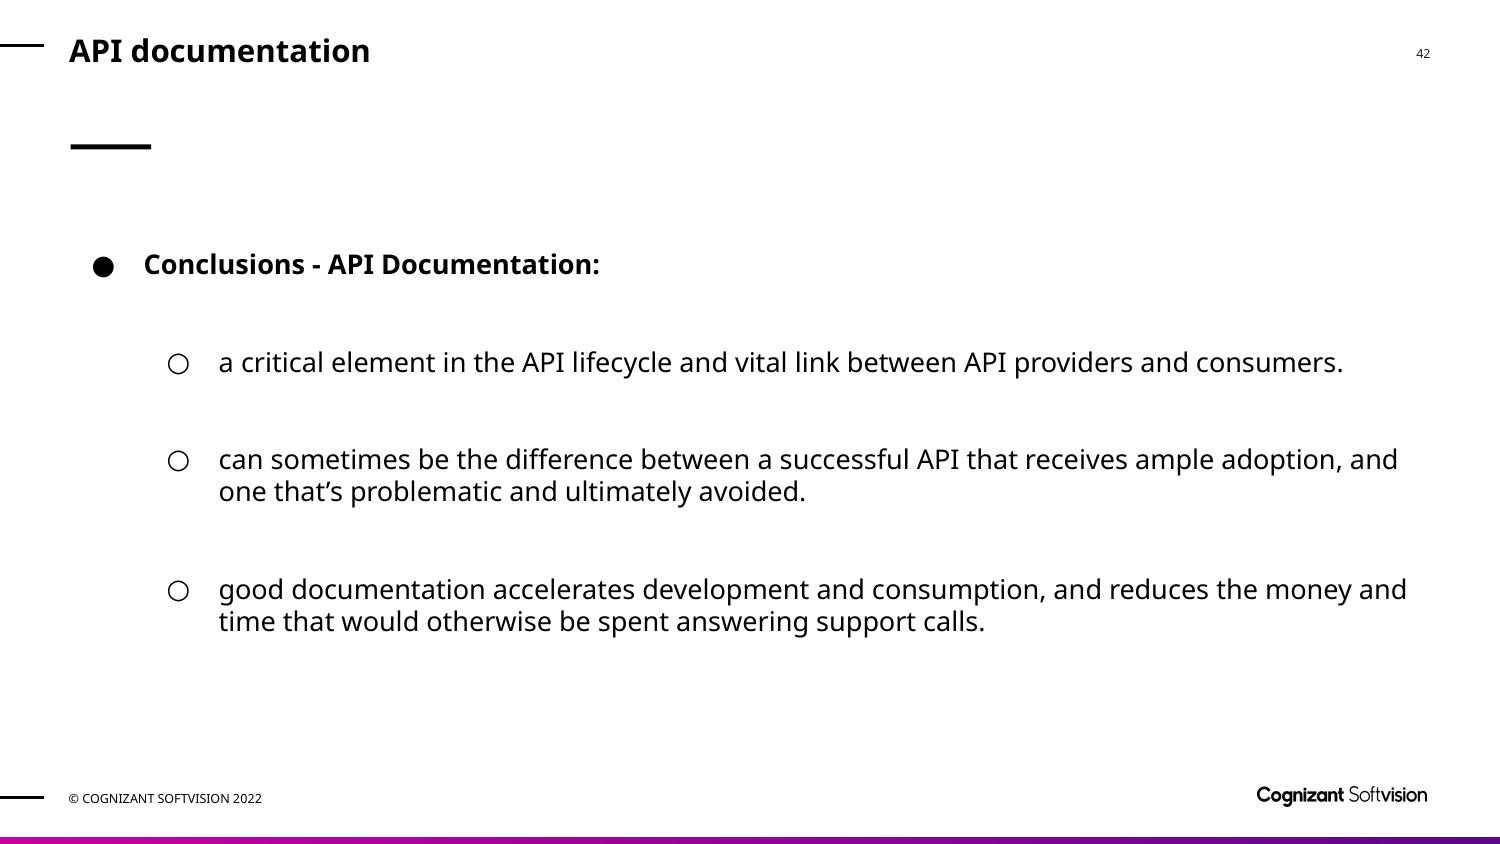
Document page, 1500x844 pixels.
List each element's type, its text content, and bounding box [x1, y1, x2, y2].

subtitle Conclusions - API Documentation: a critical element in the API lifecycle and vital link between API providers and consumers. can sometimes be the difference between a successful API that receives ample adoption, and one that’s problematic and ultimately avoided. good documentation accelerates development and consumption, and reduces the money and time that would otherwise be spent answering support calls. [68, 149, 1432, 736]
title API documentation [69, 28, 1272, 73]
picture [1257, 786, 1427, 807]
text_box [70, 144, 152, 150]
